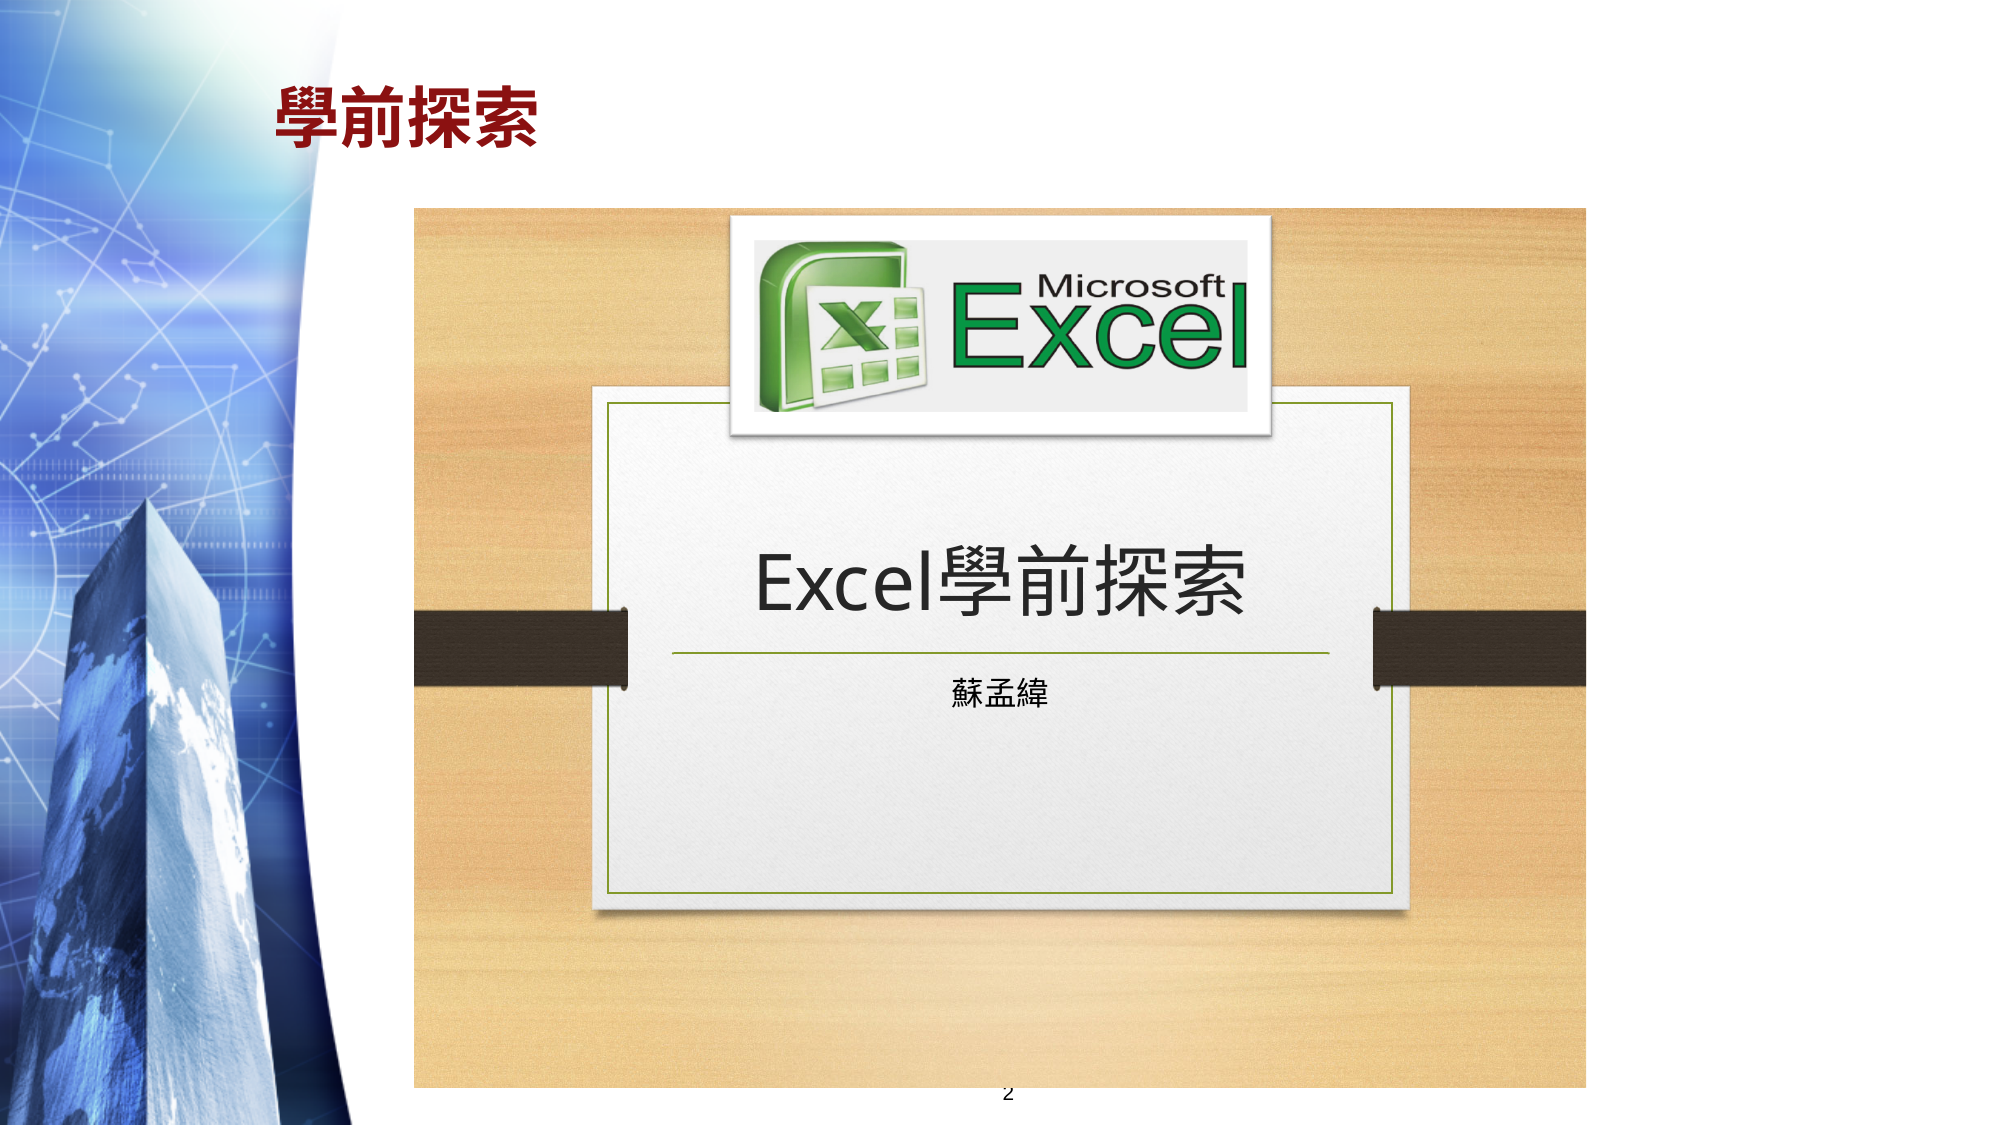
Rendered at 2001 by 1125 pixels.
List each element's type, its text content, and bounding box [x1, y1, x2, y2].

picture [413, 208, 1587, 1088]
slide_number 2 [916, 1088, 1100, 1115]
title 學前探索 [258, 75, 1809, 156]
picture [0, 0, 400, 1125]
